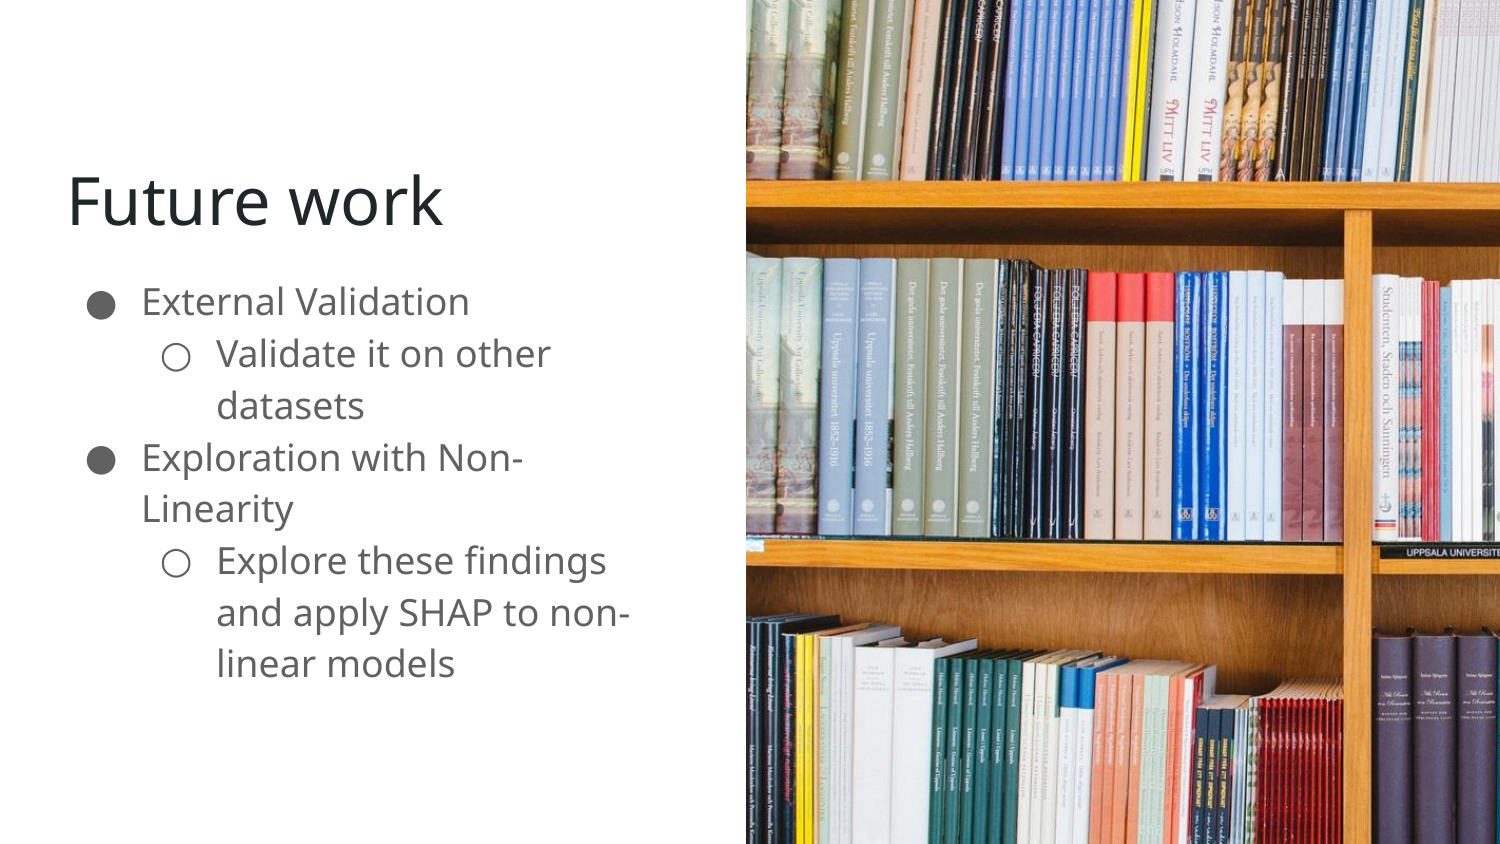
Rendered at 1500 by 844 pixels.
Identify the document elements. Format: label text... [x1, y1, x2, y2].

picture [745, 0, 1500, 844]
title Future work External Validation Validate it on other datasets Exploration with Non-Linearity Explore these findings and apply SHAP to non-linear models [51, 116, 690, 728]
